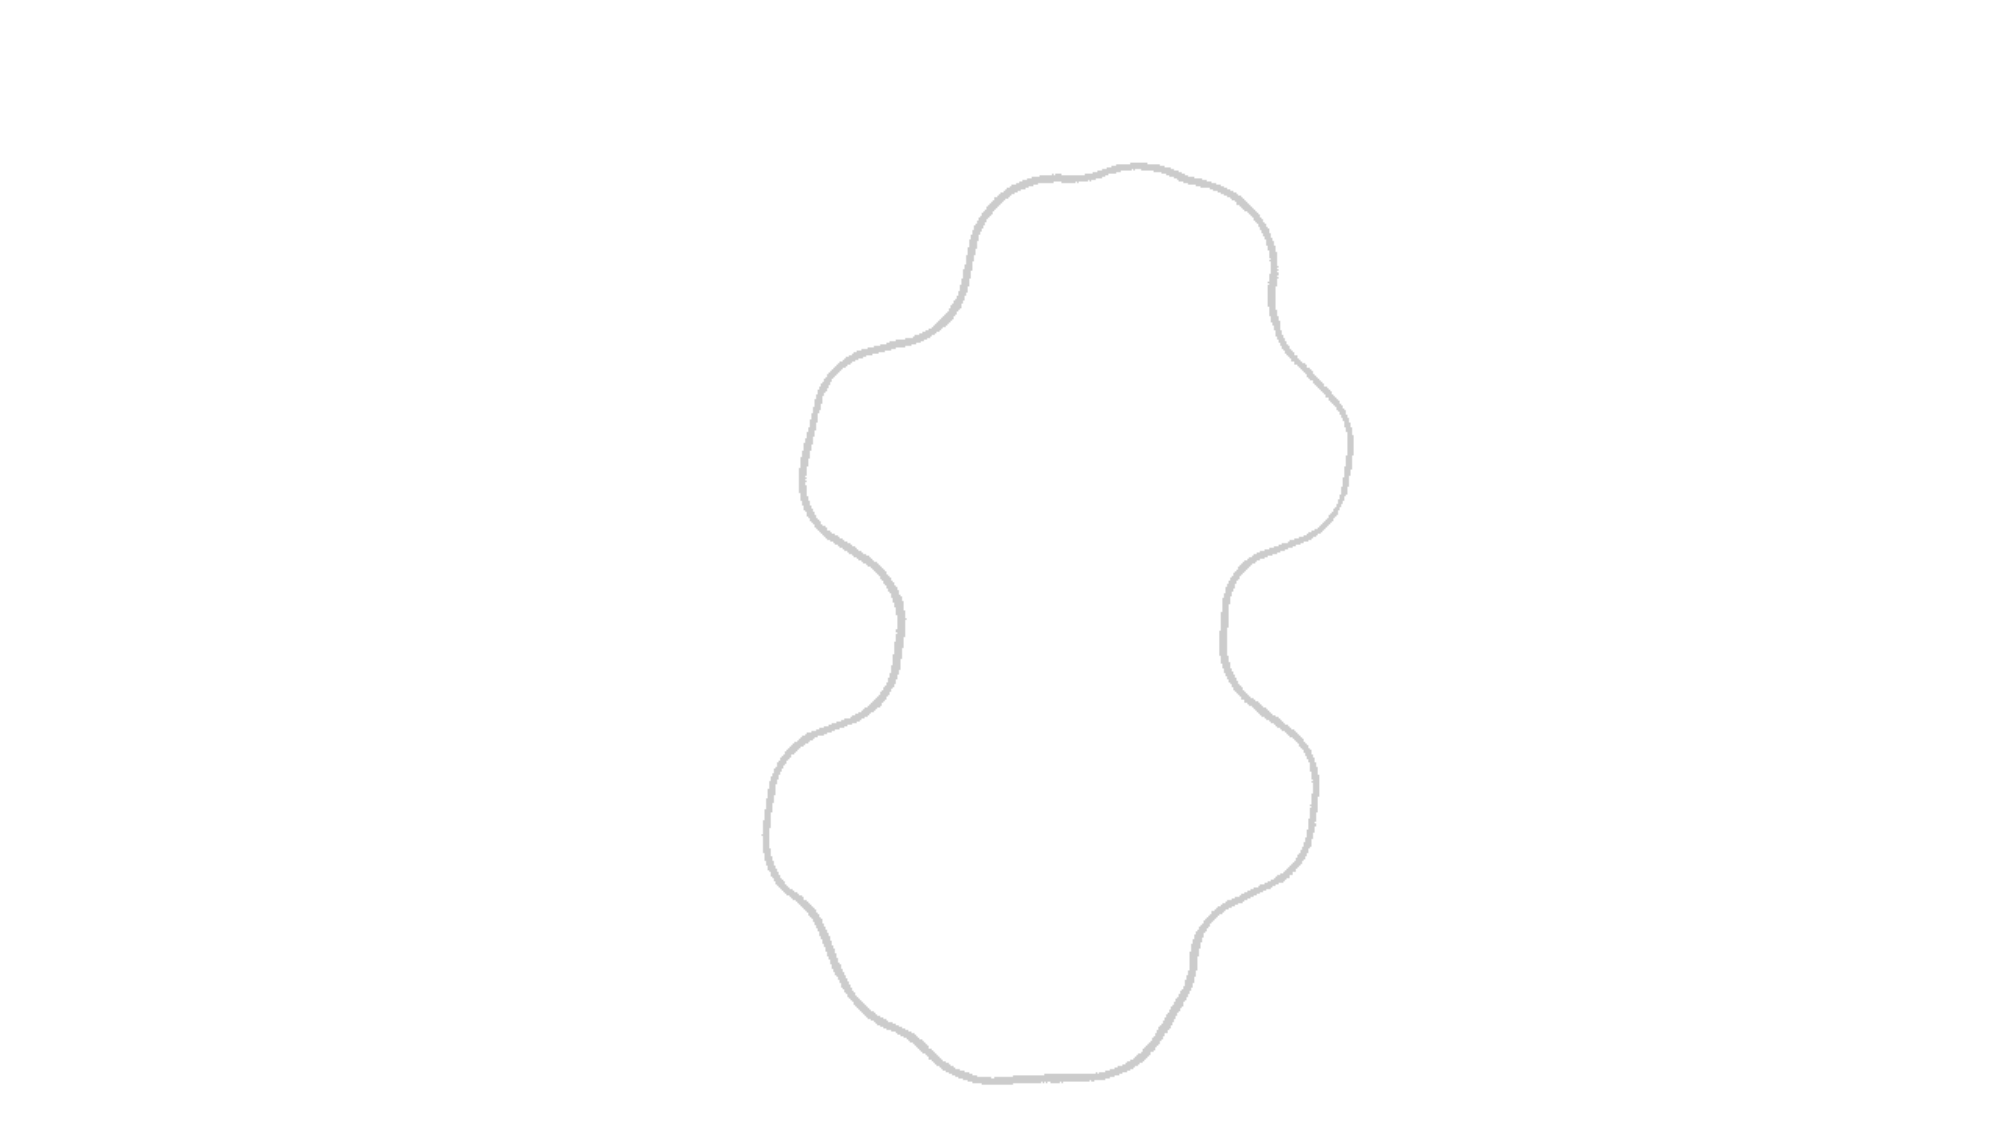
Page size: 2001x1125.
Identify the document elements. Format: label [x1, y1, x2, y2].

picture [549, 276, 1576, 947]
